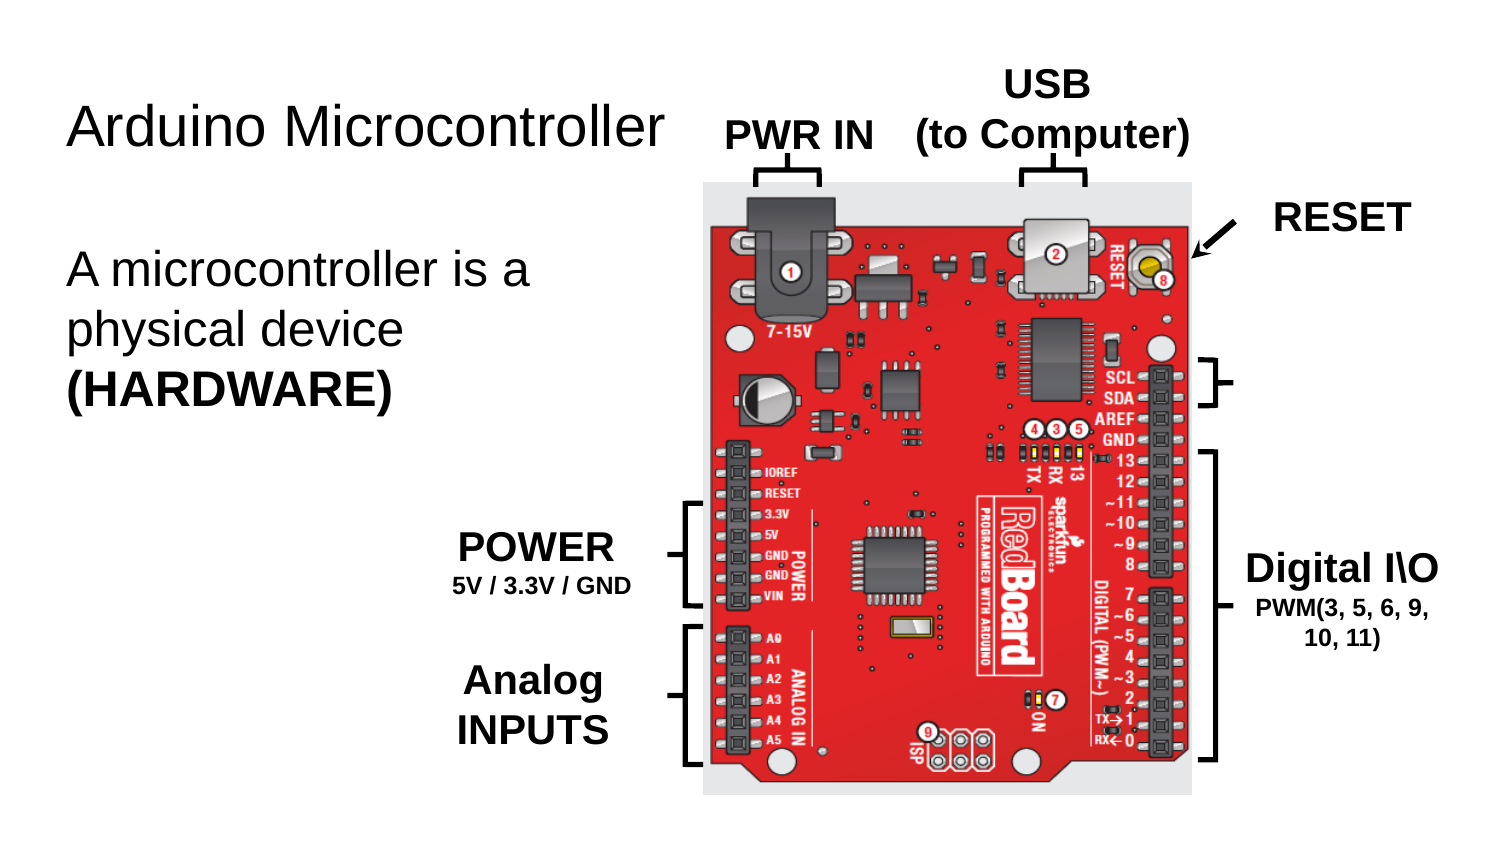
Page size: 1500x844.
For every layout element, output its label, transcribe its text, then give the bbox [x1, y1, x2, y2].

text_box POWER 5V / 3.3V / GND [416, 511, 668, 583]
text_box Analog INPUTS [398, 645, 668, 731]
text_box [1197, 359, 1234, 406]
text_box [668, 626, 697, 765]
text_box [1197, 451, 1226, 760]
text_box Digital I\O PWM(3, 5, 6, 9, 10, 11) [1226, 533, 1459, 705]
text_box USB (to Computer) [860, 49, 1247, 135]
text_box PWR IN [683, 100, 916, 149]
text_box RESET [1246, 182, 1439, 232]
text_box [668, 503, 697, 606]
picture [702, 182, 1192, 795]
text_box [755, 153, 820, 181]
text_box A microcontroller is a physical device (HARDWARE) [51, 221, 574, 494]
title Arduino Microcontroller [51, 72, 1449, 167]
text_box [1190, 220, 1236, 259]
text_box [1021, 153, 1085, 181]
